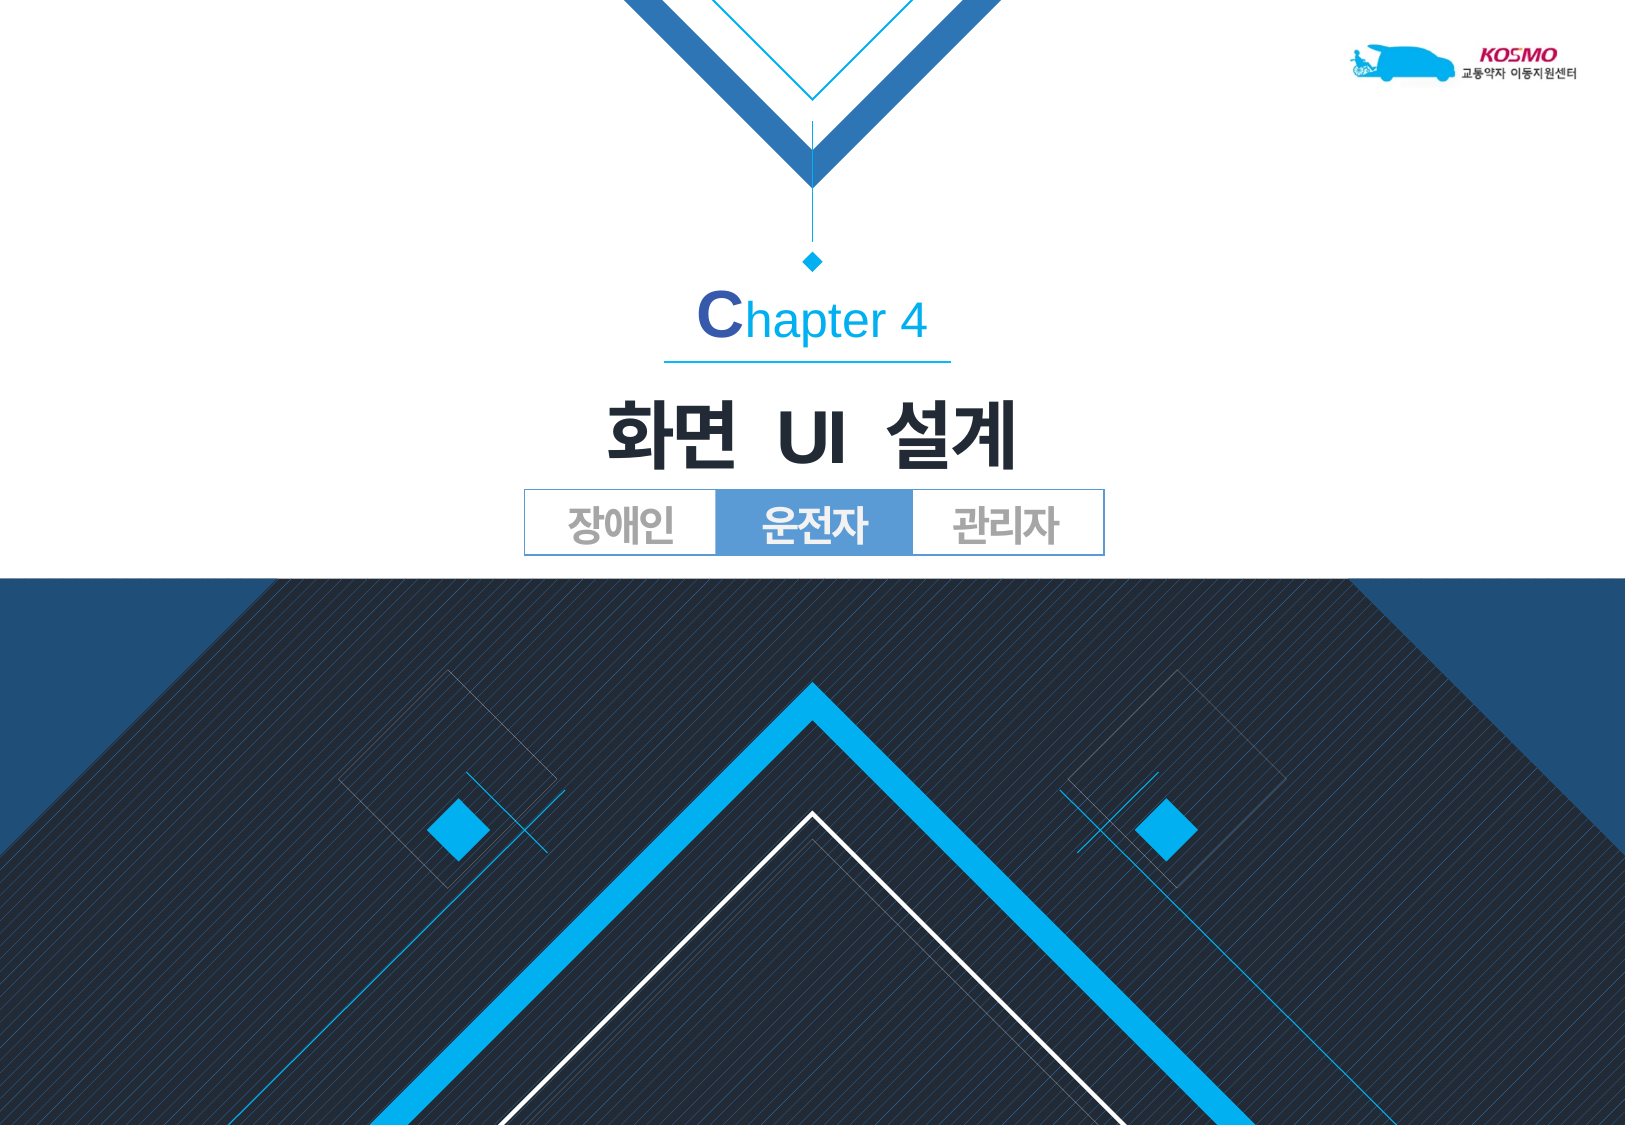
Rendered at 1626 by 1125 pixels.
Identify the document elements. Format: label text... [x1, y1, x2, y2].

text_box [663, 263, 952, 363]
text_box 화면 UI 설계 [591, 381, 1034, 486]
picture [1344, 31, 1585, 95]
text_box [524, 489, 1104, 558]
